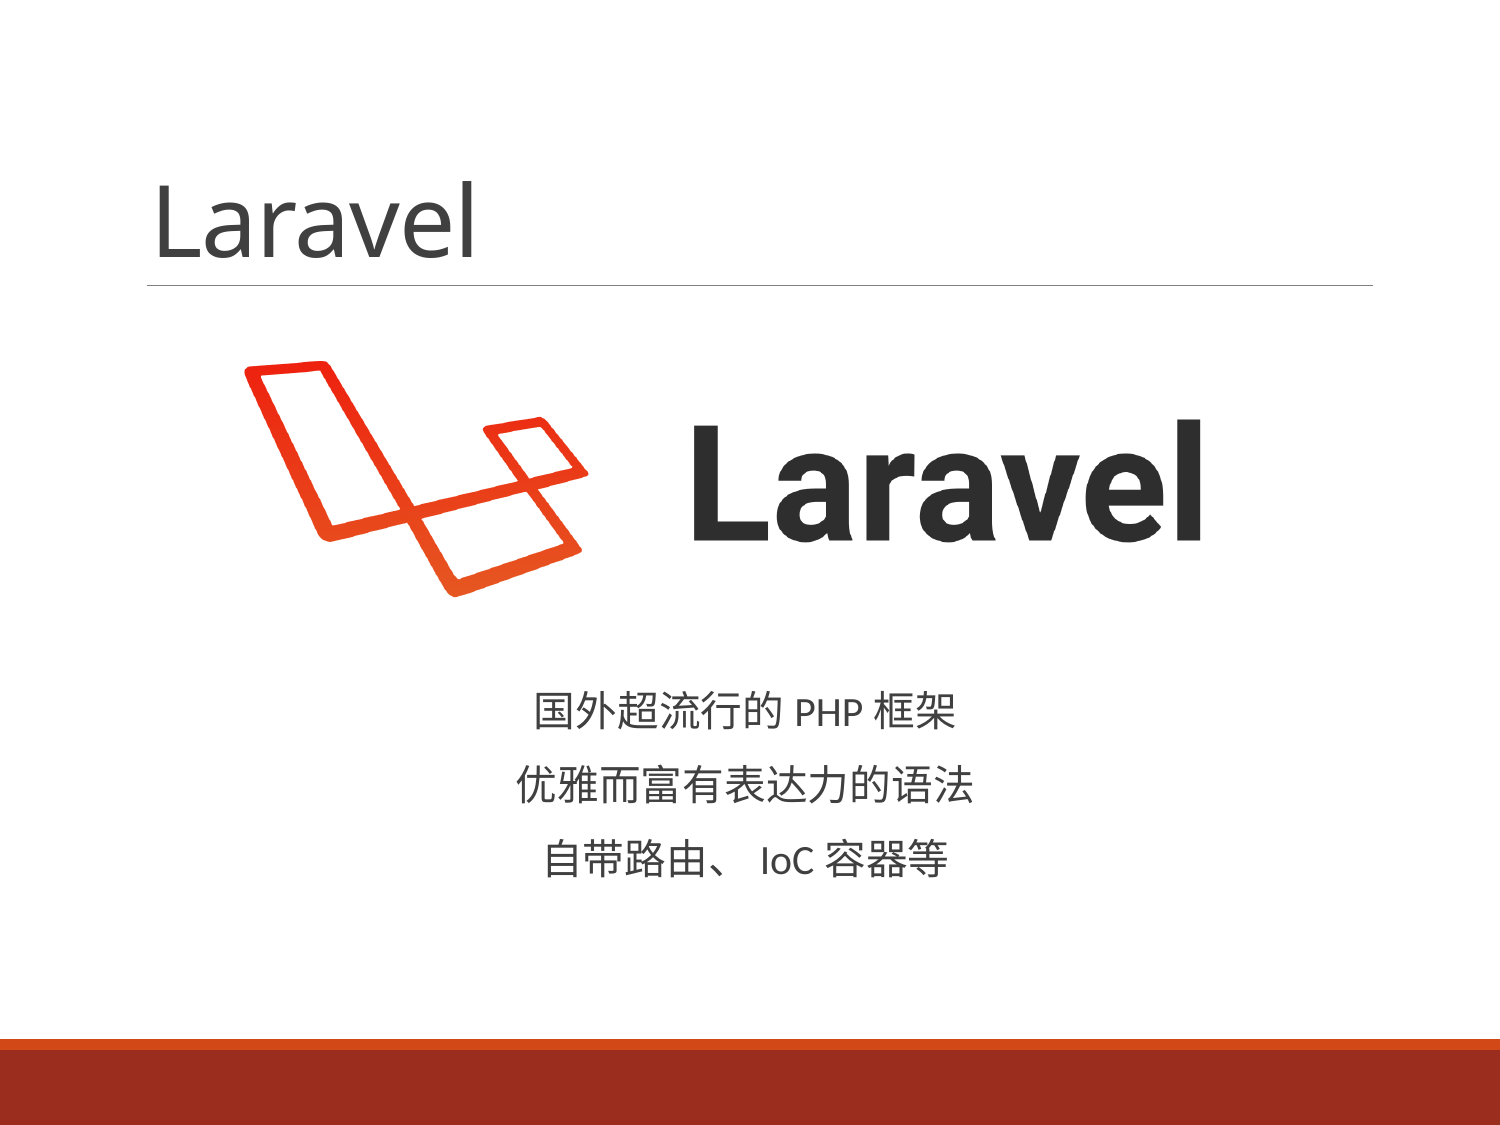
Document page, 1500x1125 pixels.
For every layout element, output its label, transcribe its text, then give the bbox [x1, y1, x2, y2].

picture [199, 311, 1292, 656]
title Laravel [135, 47, 1373, 285]
list 国外超流行的PHP框架 优雅而富有表达力的语法 自带路由、IoC容器等 [126, 682, 1365, 1125]
